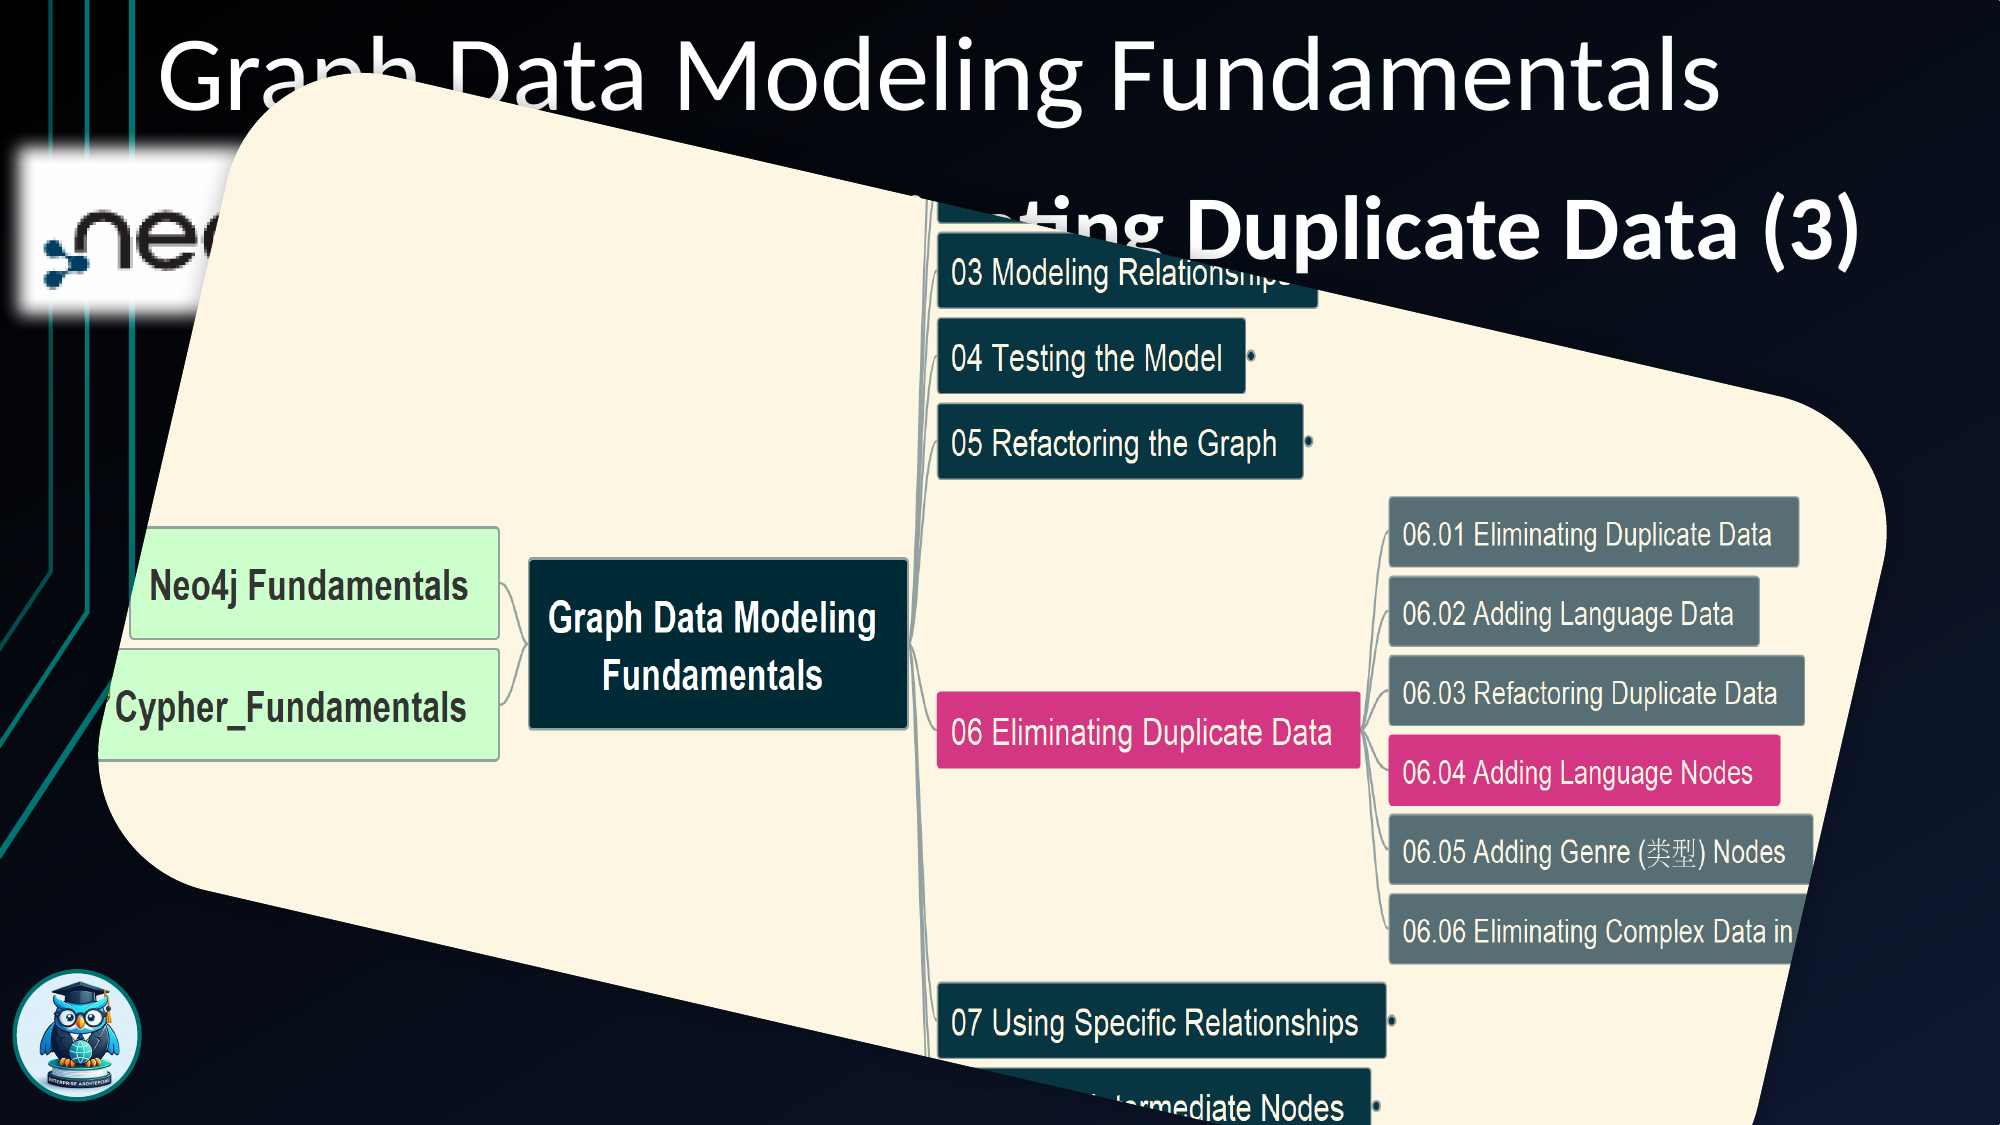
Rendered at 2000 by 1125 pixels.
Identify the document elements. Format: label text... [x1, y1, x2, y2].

picture [0, 72, 1887, 1125]
text_box Graph Data Modeling Fundamentals [137, 4, 1775, 147]
text_box [12, 969, 140, 1102]
title 6. Eliminating Duplicate Data (3) [769, 129, 1888, 331]
